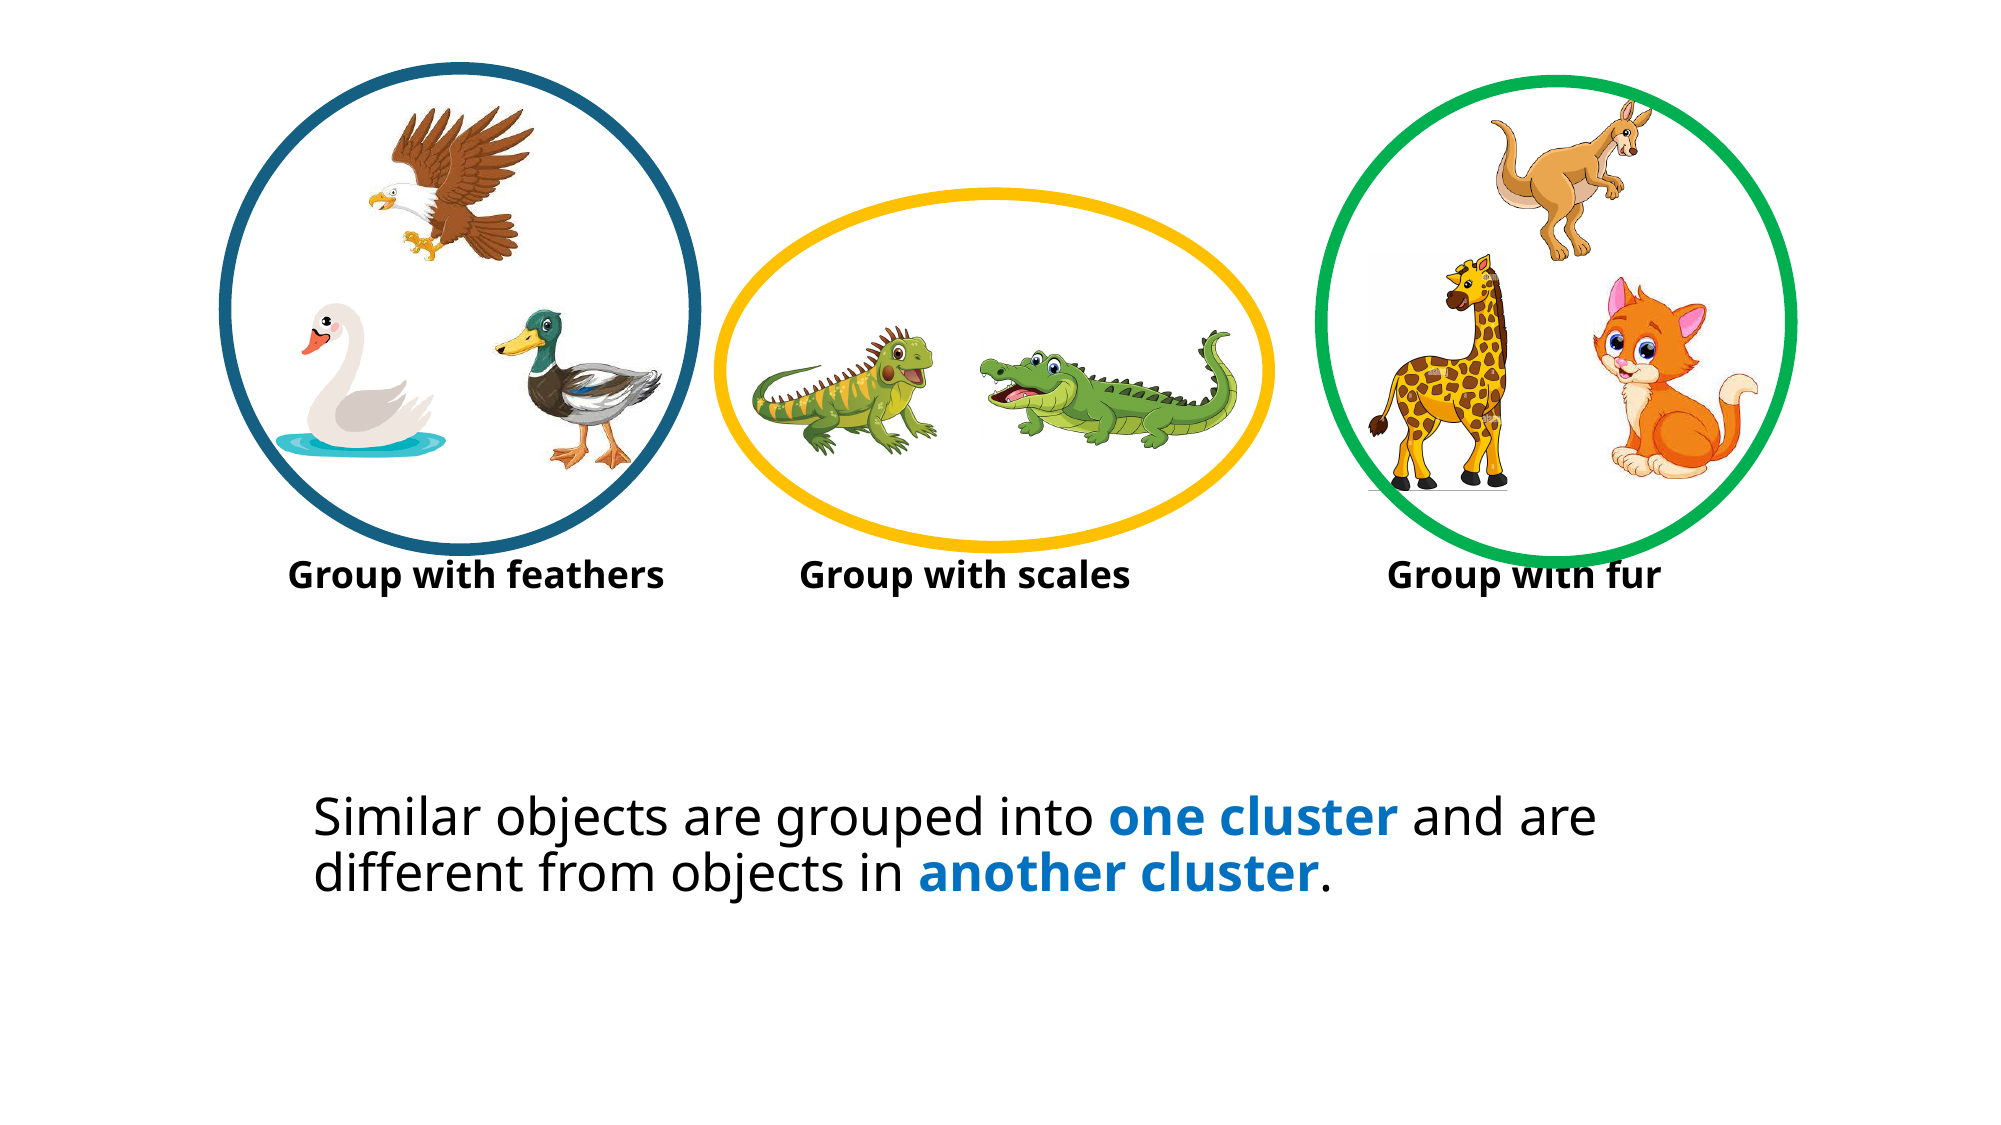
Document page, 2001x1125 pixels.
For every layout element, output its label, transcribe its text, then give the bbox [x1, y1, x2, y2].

picture [1593, 277, 1759, 480]
picture [742, 308, 947, 473]
picture [492, 306, 664, 473]
picture [263, 284, 452, 473]
picture [979, 330, 1237, 450]
text_box Group with scales [783, 544, 1146, 604]
text_box [718, 192, 1271, 549]
picture [1367, 96, 1653, 491]
text_box [1386, 100, 1793, 565]
text_box Similar objects are grouped into one cluster and are different from objects in another cluster. [298, 778, 1702, 911]
text_box [223, 66, 697, 552]
text_box Group with fur [1371, 544, 1677, 604]
text_box [1319, 79, 1643, 468]
text_box Group with feathers [272, 544, 680, 604]
picture [369, 106, 534, 261]
